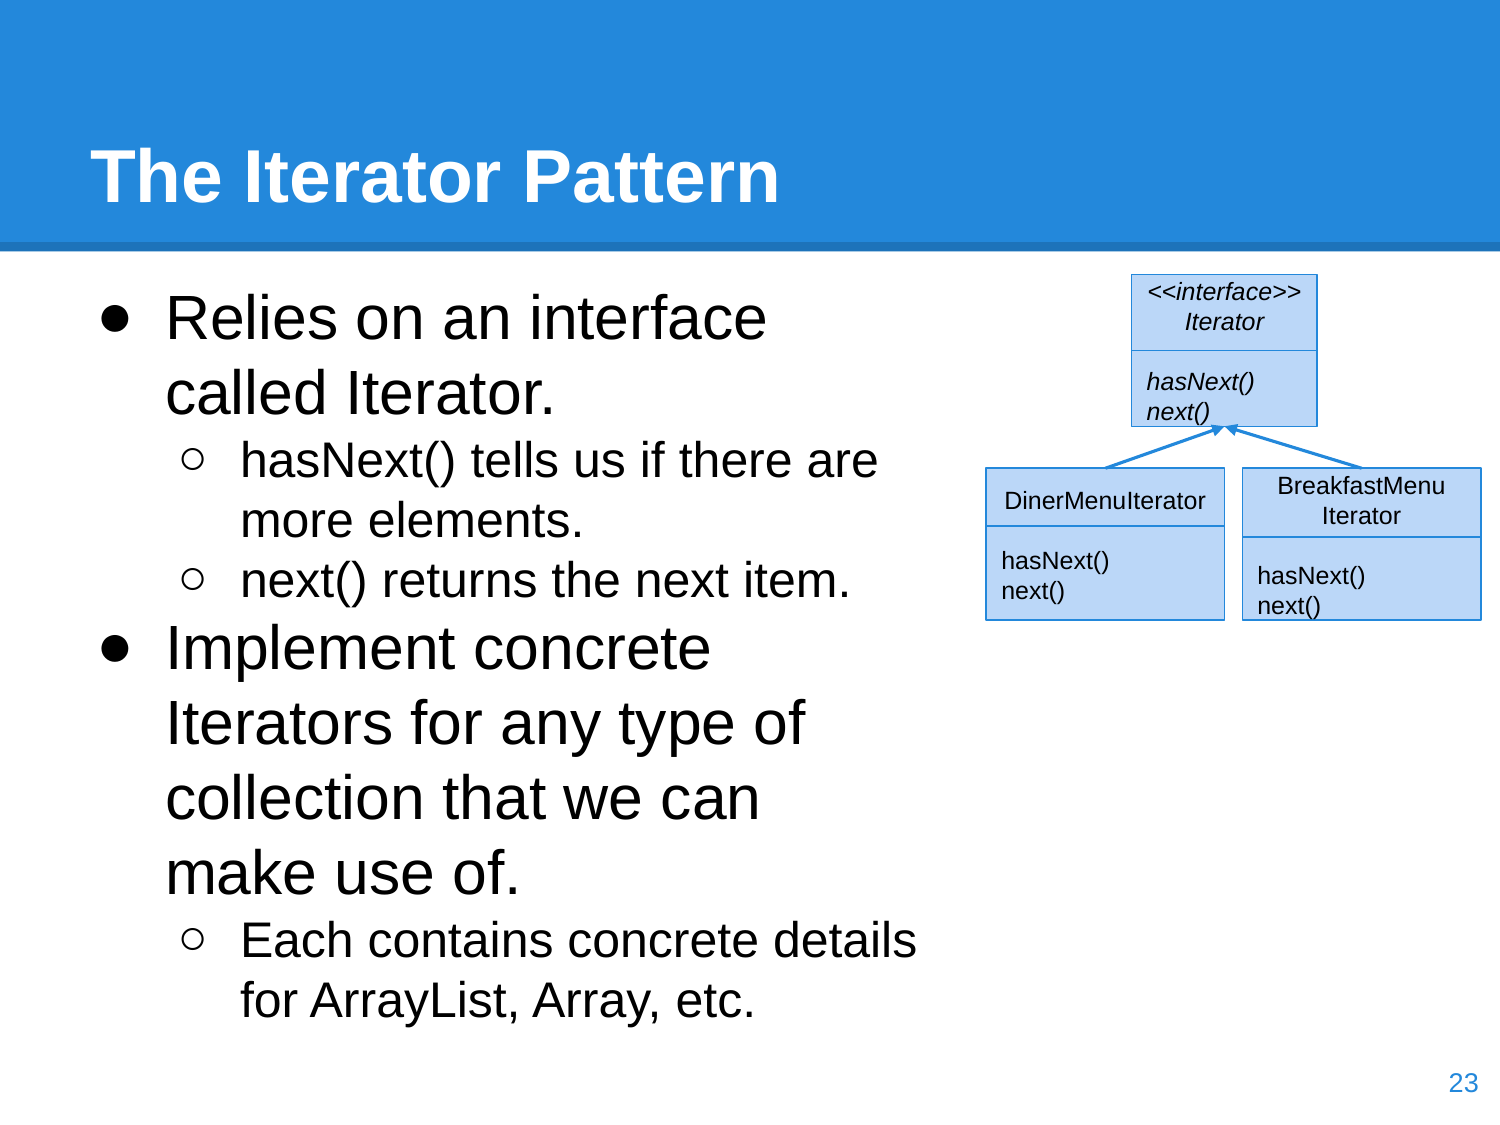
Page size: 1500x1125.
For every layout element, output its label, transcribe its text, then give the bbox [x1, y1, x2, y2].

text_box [1224, 426, 1362, 469]
text_box BreakfastMenu Iterator hasNext() next() [1242, 468, 1481, 536]
text_box BreakfastMenu Iterator hasNext() next() [1242, 543, 1481, 621]
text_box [1105, 426, 1222, 469]
text_box DinerMenuIterator hasNext() next() [986, 532, 1225, 621]
slide_number ‹#› [1403, 1038, 1494, 1125]
text_box <<interface>> Iterator hasNext() next() [1131, 274, 1318, 350]
text_box DinerMenuIterator hasNext() next() [986, 468, 1225, 525]
text_box <<interface>> Iterator hasNext() next() [1131, 356, 1318, 424]
list Relies on an interface called Iterator. hasNext() tells us if there are more elements. next() returns the next item. Implement concrete Iterators for any type of collection that we can make use of. Each contains concrete details for ArrayList, Array, etc. [75, 262, 946, 1078]
title The Iterator Pattern [75, 45, 1425, 233]
